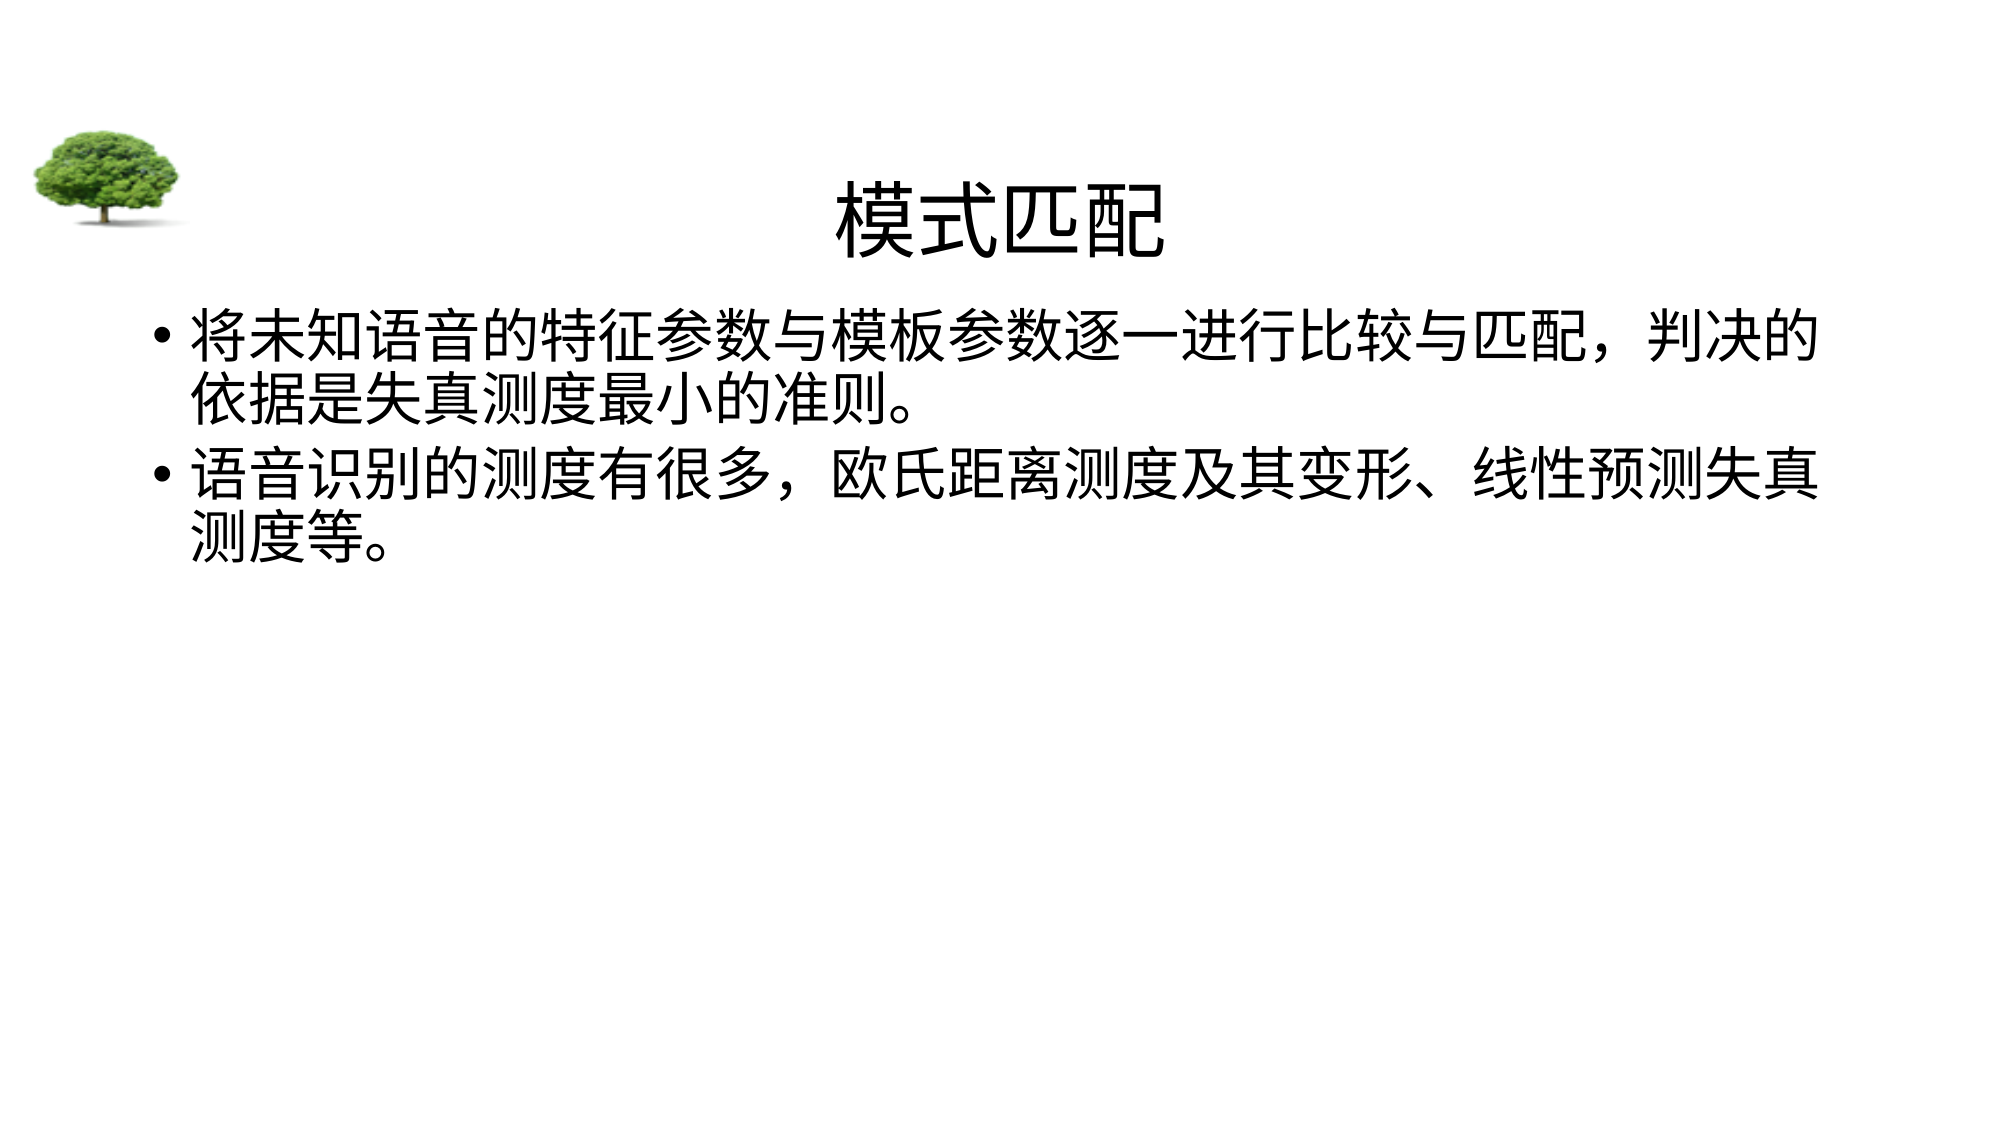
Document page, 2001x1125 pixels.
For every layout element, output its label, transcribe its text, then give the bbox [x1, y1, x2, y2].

title 模式匹配 [137, 59, 1863, 278]
list 将未知语音的特征参数与模板参数逐一进行比较与匹配，判决的依据是失真测度最小的准则。 语音识别的测度有很多，欧氏距离测度及其变形、线性预测失真测度等。 [137, 299, 1863, 1014]
picture [23, 117, 137, 233]
